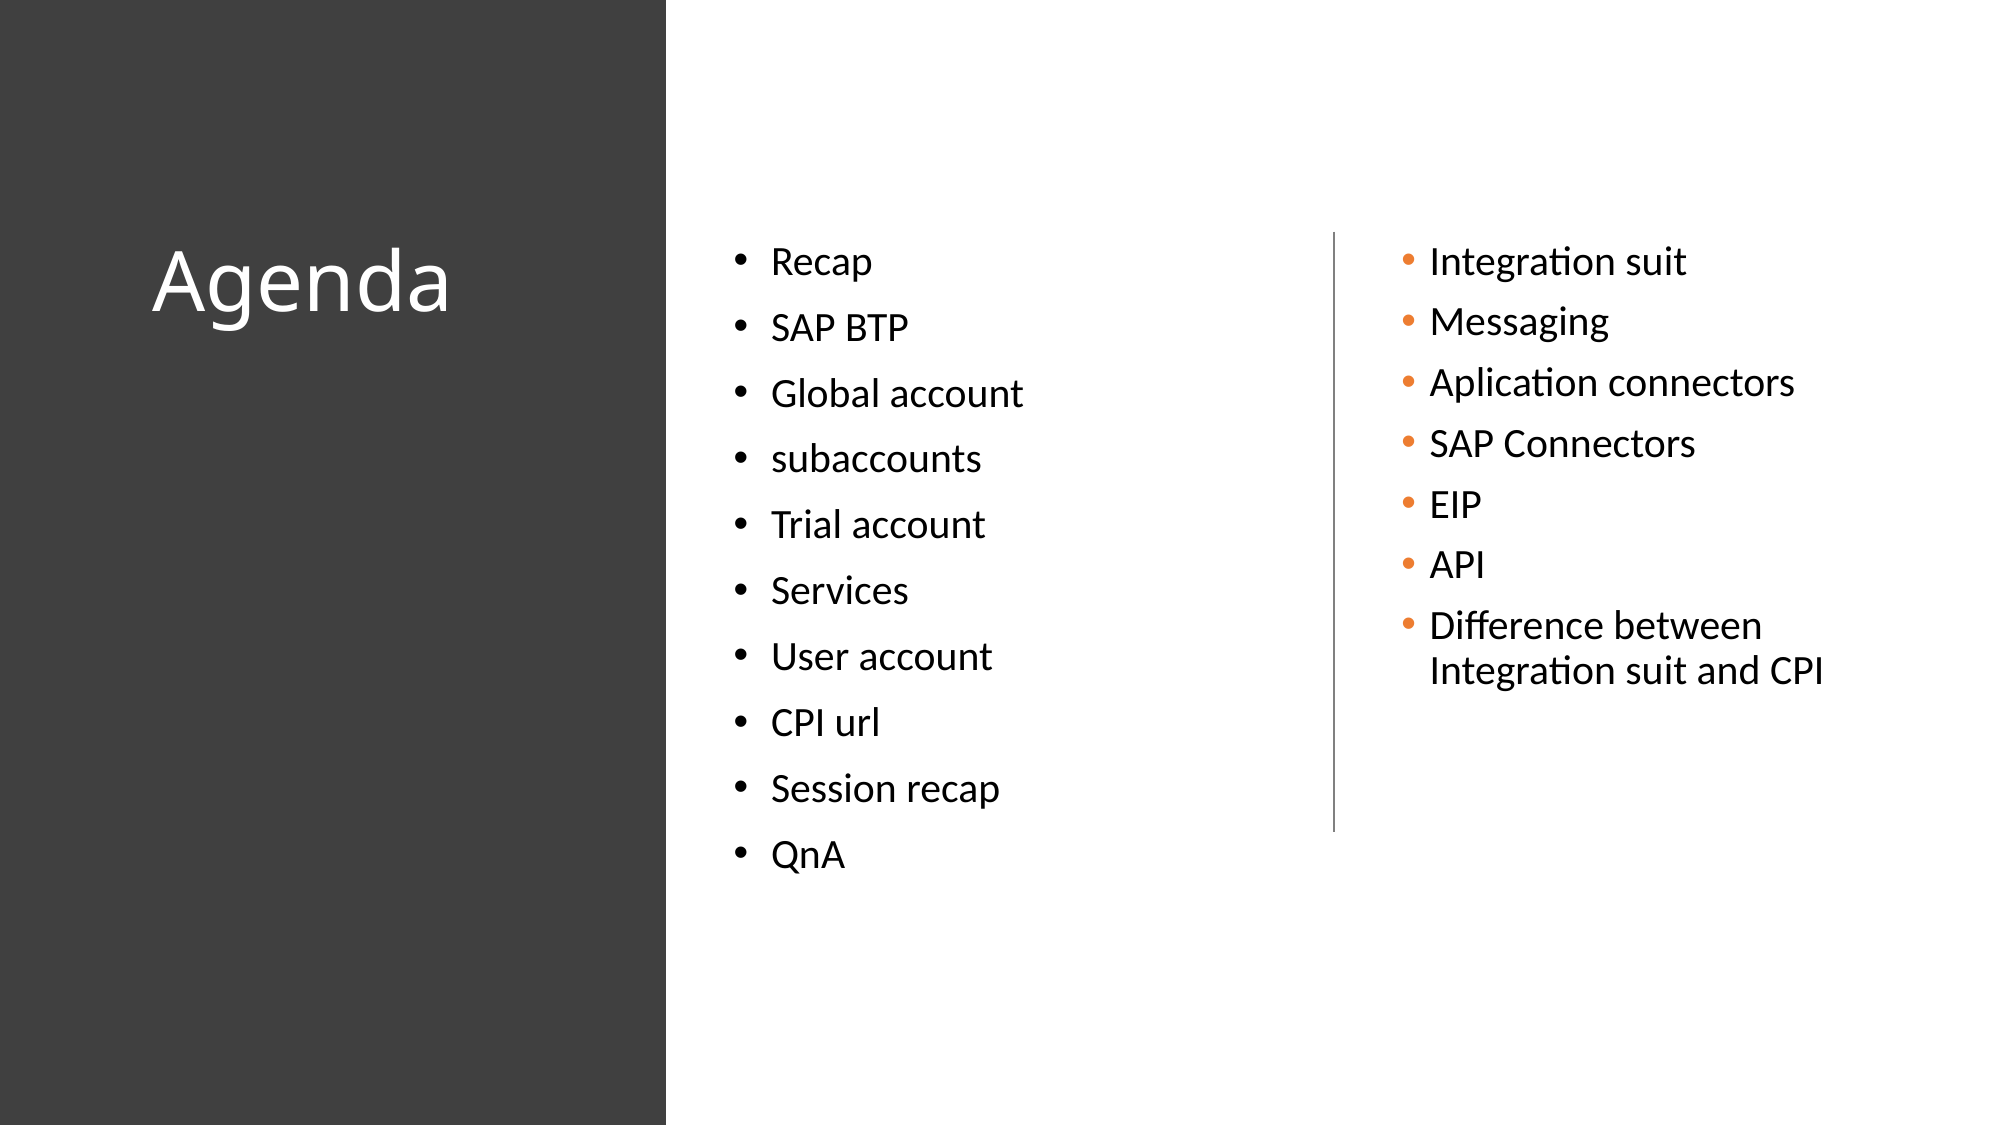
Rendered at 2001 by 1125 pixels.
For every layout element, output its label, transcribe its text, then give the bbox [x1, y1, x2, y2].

list Recap SAP BTP Global account subaccounts Trial account Services User account CPI url Session recap QnA [718, 231, 1281, 948]
title Agenda [137, 231, 613, 948]
text_box [0, 0, 667, 1125]
text_box Integration suit Messaging Aplication connectors SAP Connectors EIP API Difference between Integration suit and CPI [1386, 231, 1911, 948]
